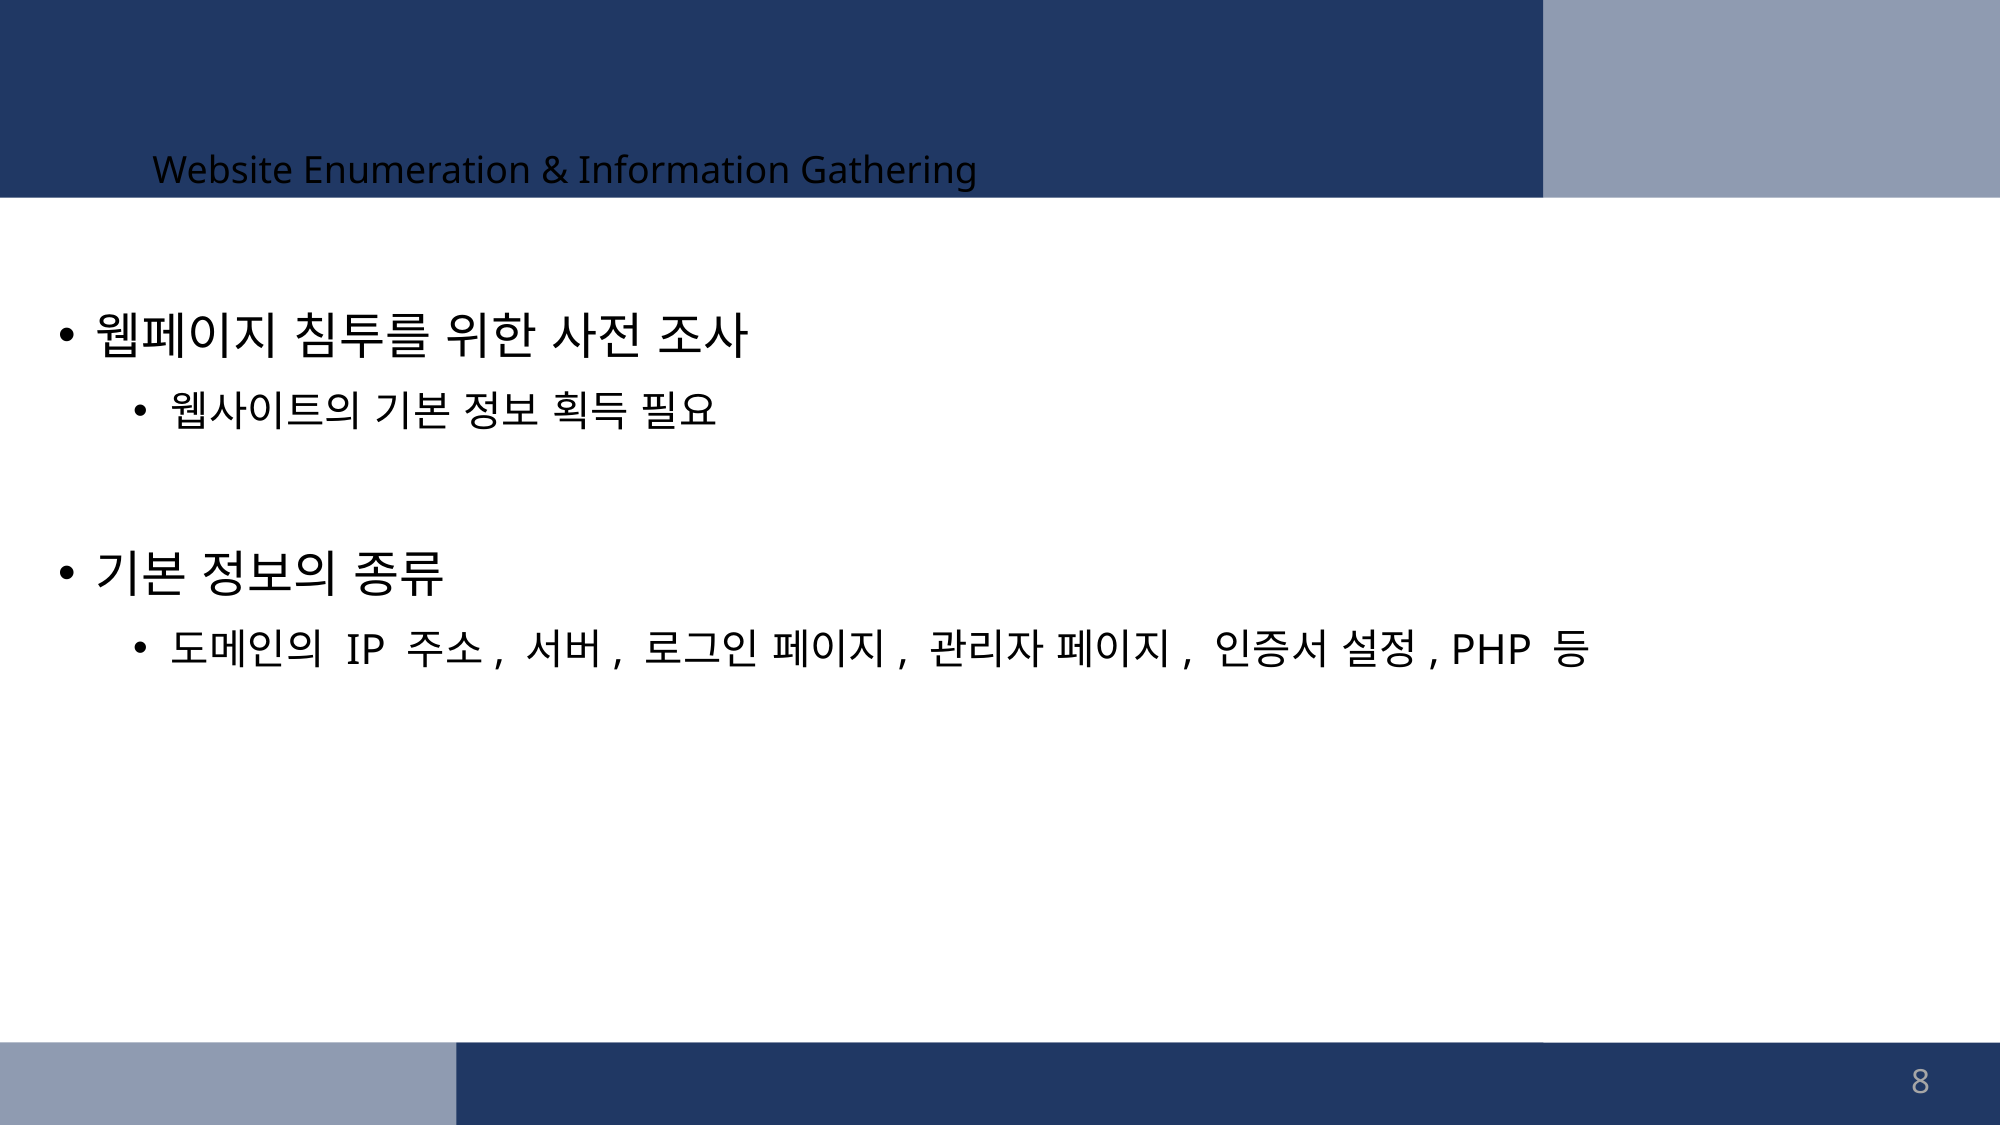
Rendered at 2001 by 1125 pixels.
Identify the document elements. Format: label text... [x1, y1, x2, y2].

title Website Enumeration & Information Gathering [137, 59, 1863, 278]
slide_number 8 [1494, 1052, 1945, 1113]
list 웹페이지 침투를 위한 사전 조사 웹사이트의 기본 정보 획득 필요 기본 정보의 종류 도메인의 IP 주소, 서버, 로그인 페이지, 관리자 페이지, 인증서 설정, PHP 등 [43, 284, 1934, 976]
